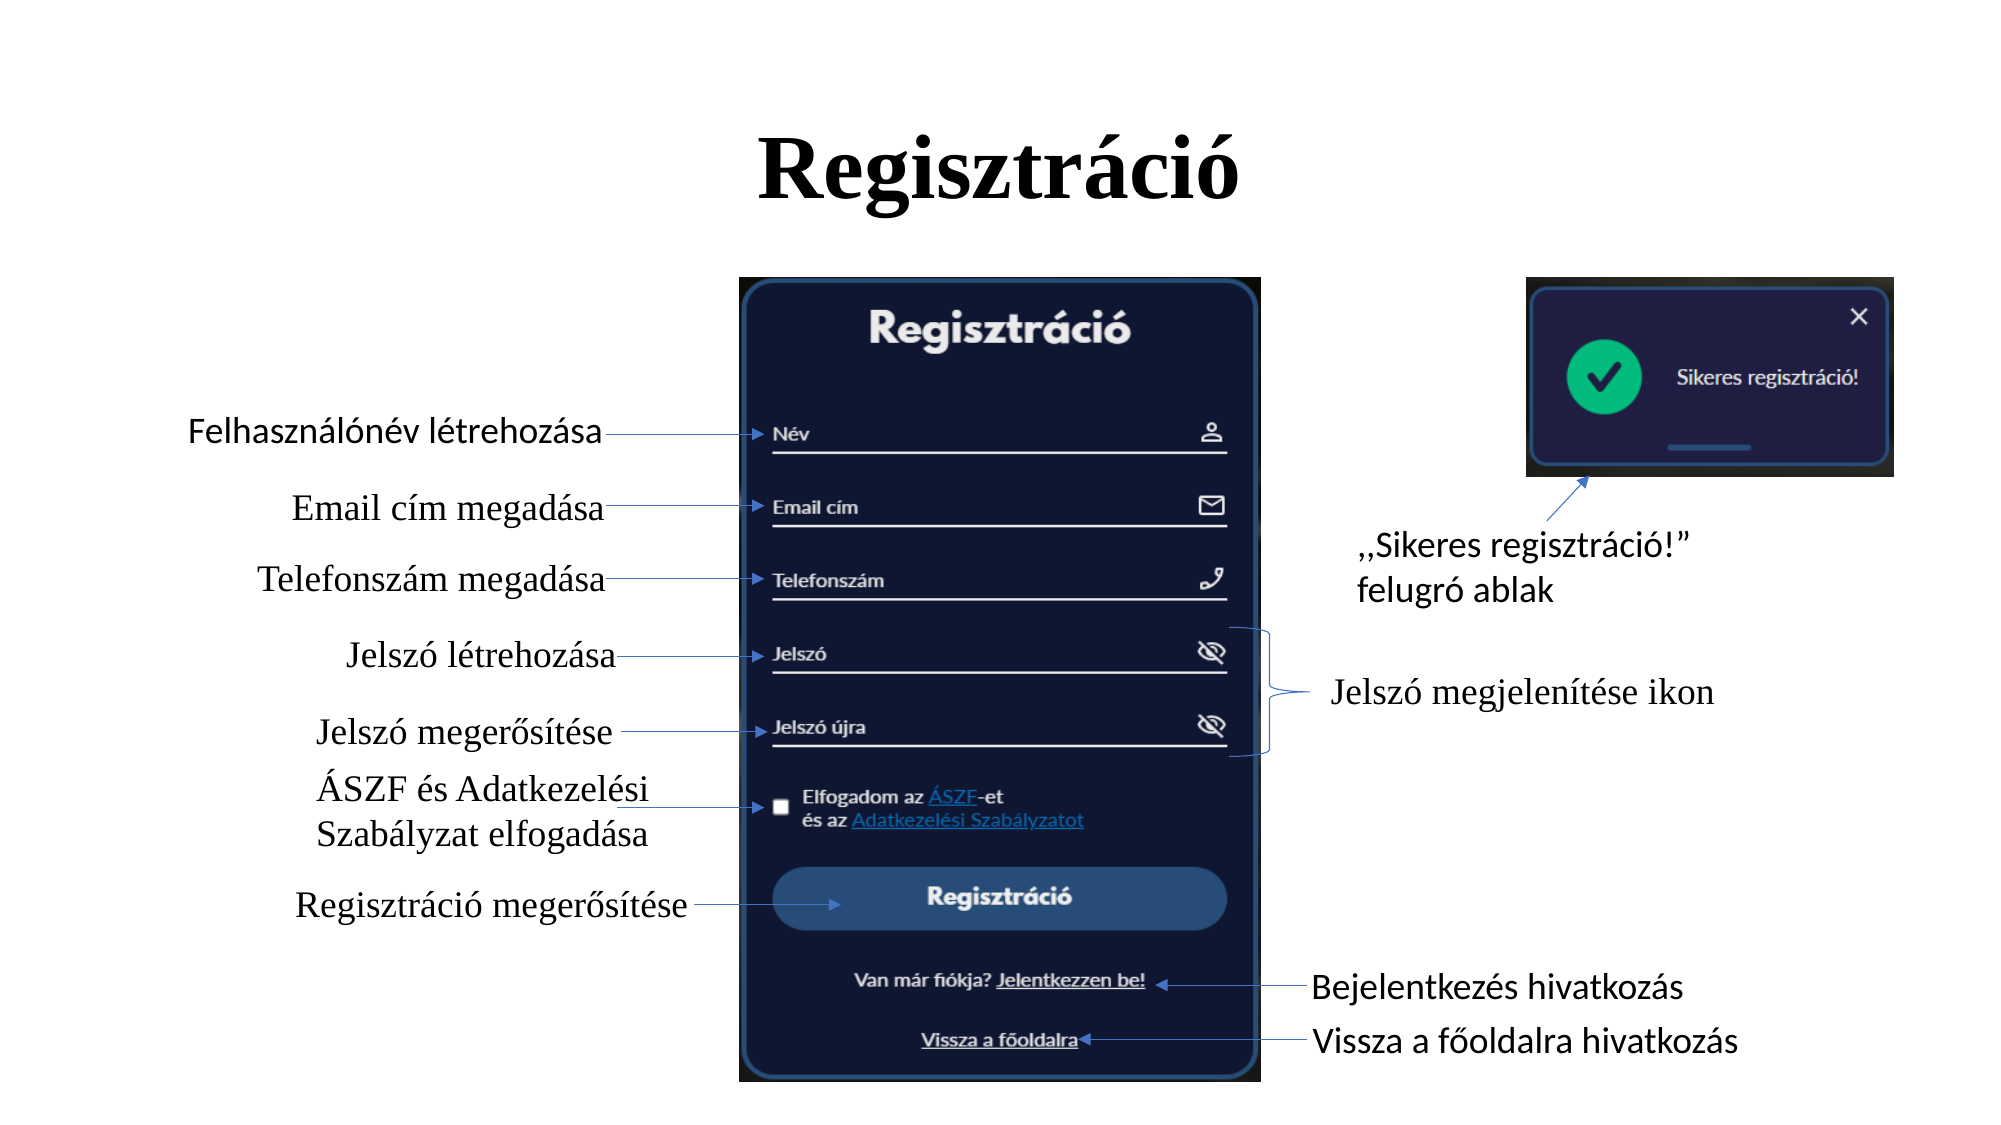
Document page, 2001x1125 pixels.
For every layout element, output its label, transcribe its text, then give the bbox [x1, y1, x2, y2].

text_box Regisztráció megerősítése [280, 872, 729, 933]
text_box Email cím megadása [276, 475, 621, 546]
text_box Jelszó megerősítése [301, 699, 684, 756]
text_box [1261, 629, 1310, 755]
text_box Telefonszám megadása [242, 546, 638, 607]
title Regisztráció [137, 59, 1863, 278]
text_box Bejelentkezés hivatkozás [1296, 954, 1798, 1015]
text_box ,,Sikeres regisztráció!” felugró ablak [1342, 512, 1723, 618]
text_box Felhasználónév létrehozása [173, 398, 662, 458]
text_box Jelszó megjelenítése ikon [1315, 659, 1762, 719]
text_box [1546, 475, 1590, 521]
picture [1526, 277, 1894, 477]
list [739, 277, 1261, 1082]
text_box Jelszó létrehozása [331, 622, 643, 682]
text_box Vissza a főoldalra hivatkozás [1297, 1008, 1819, 1069]
text_box ÁSZF és Adatkezelési Szabályzat elfogadása [301, 756, 709, 862]
